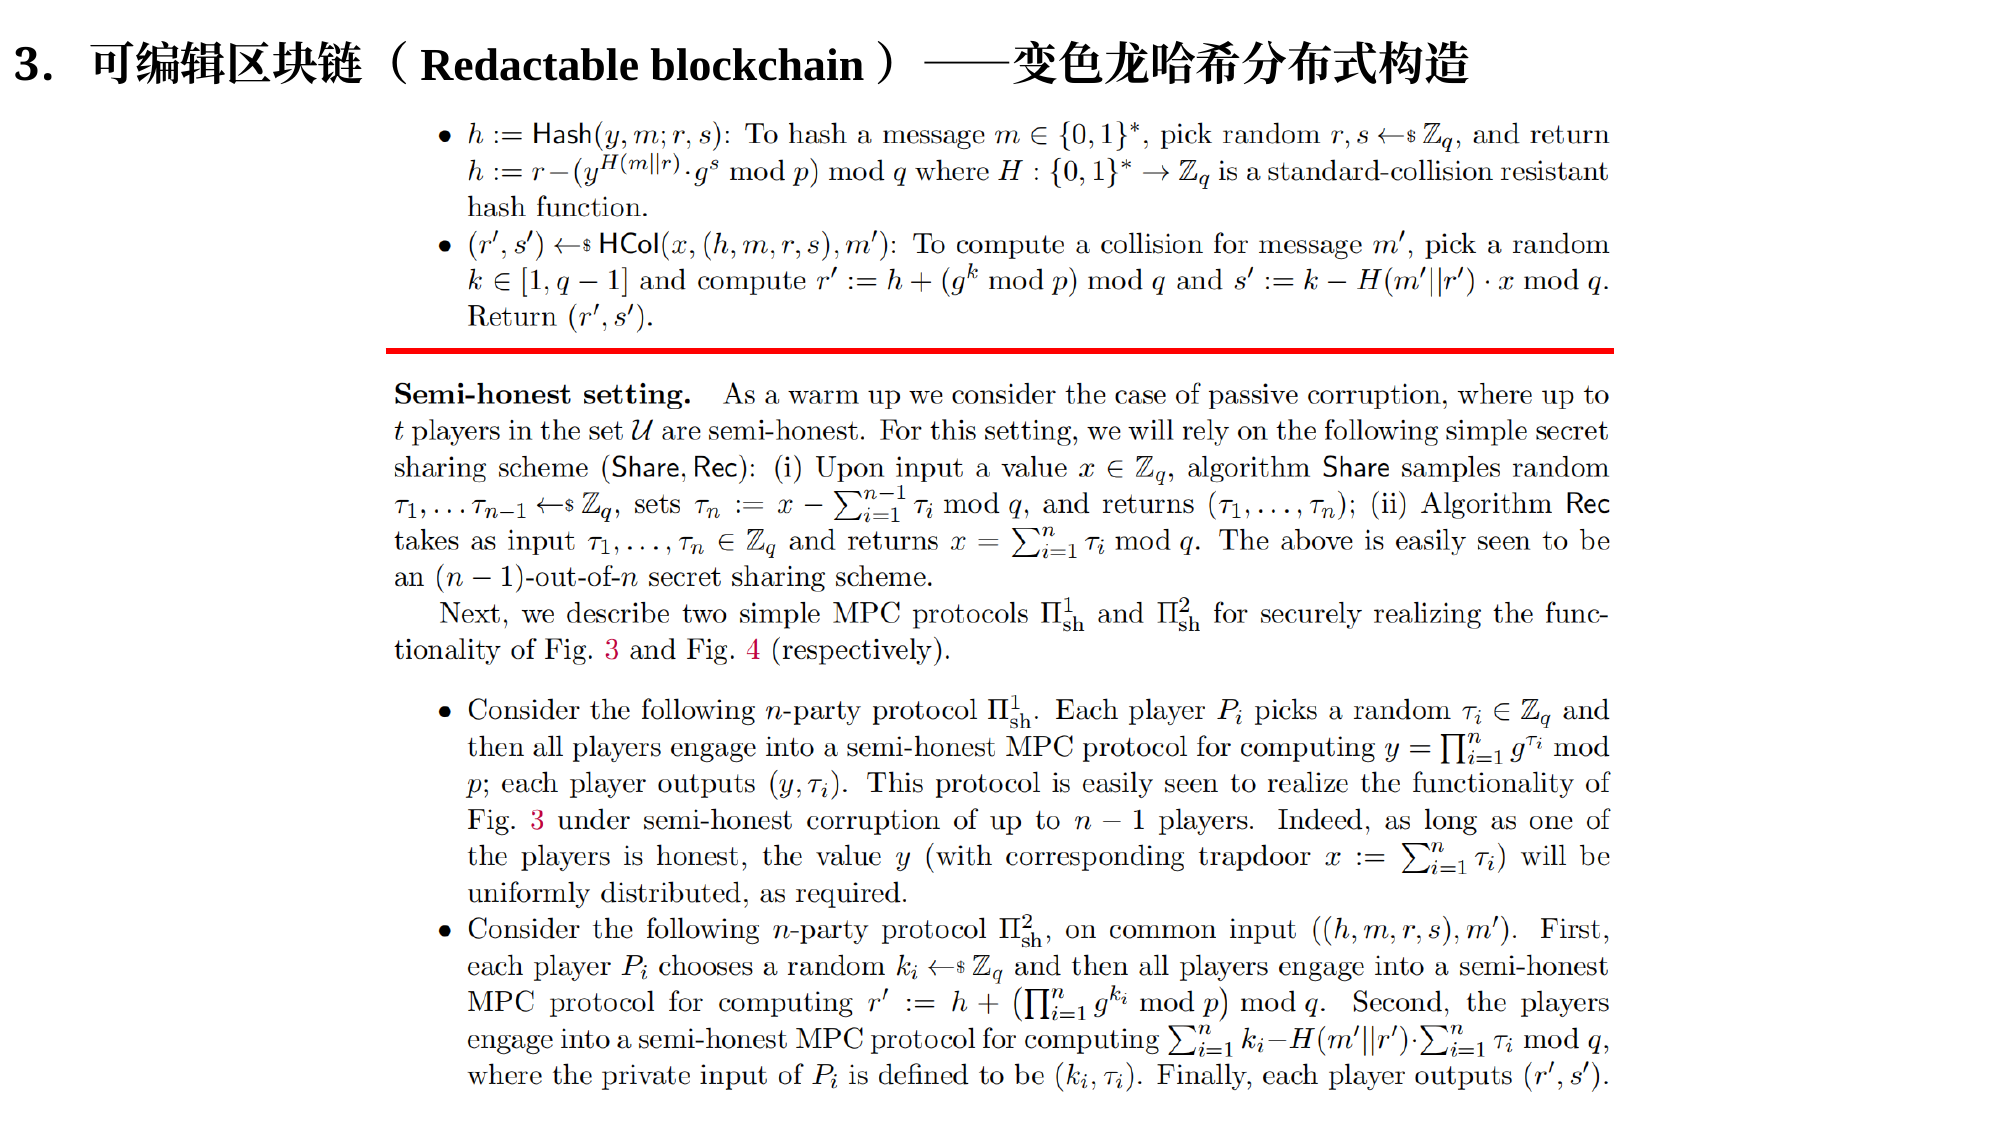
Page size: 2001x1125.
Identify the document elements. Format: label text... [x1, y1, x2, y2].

picture [385, 116, 1615, 351]
text_box 可编辑区块链（Redactable blockchain）——变色龙哈希分布式构造 [0, 0, 2000, 98]
picture [385, 352, 1615, 1095]
